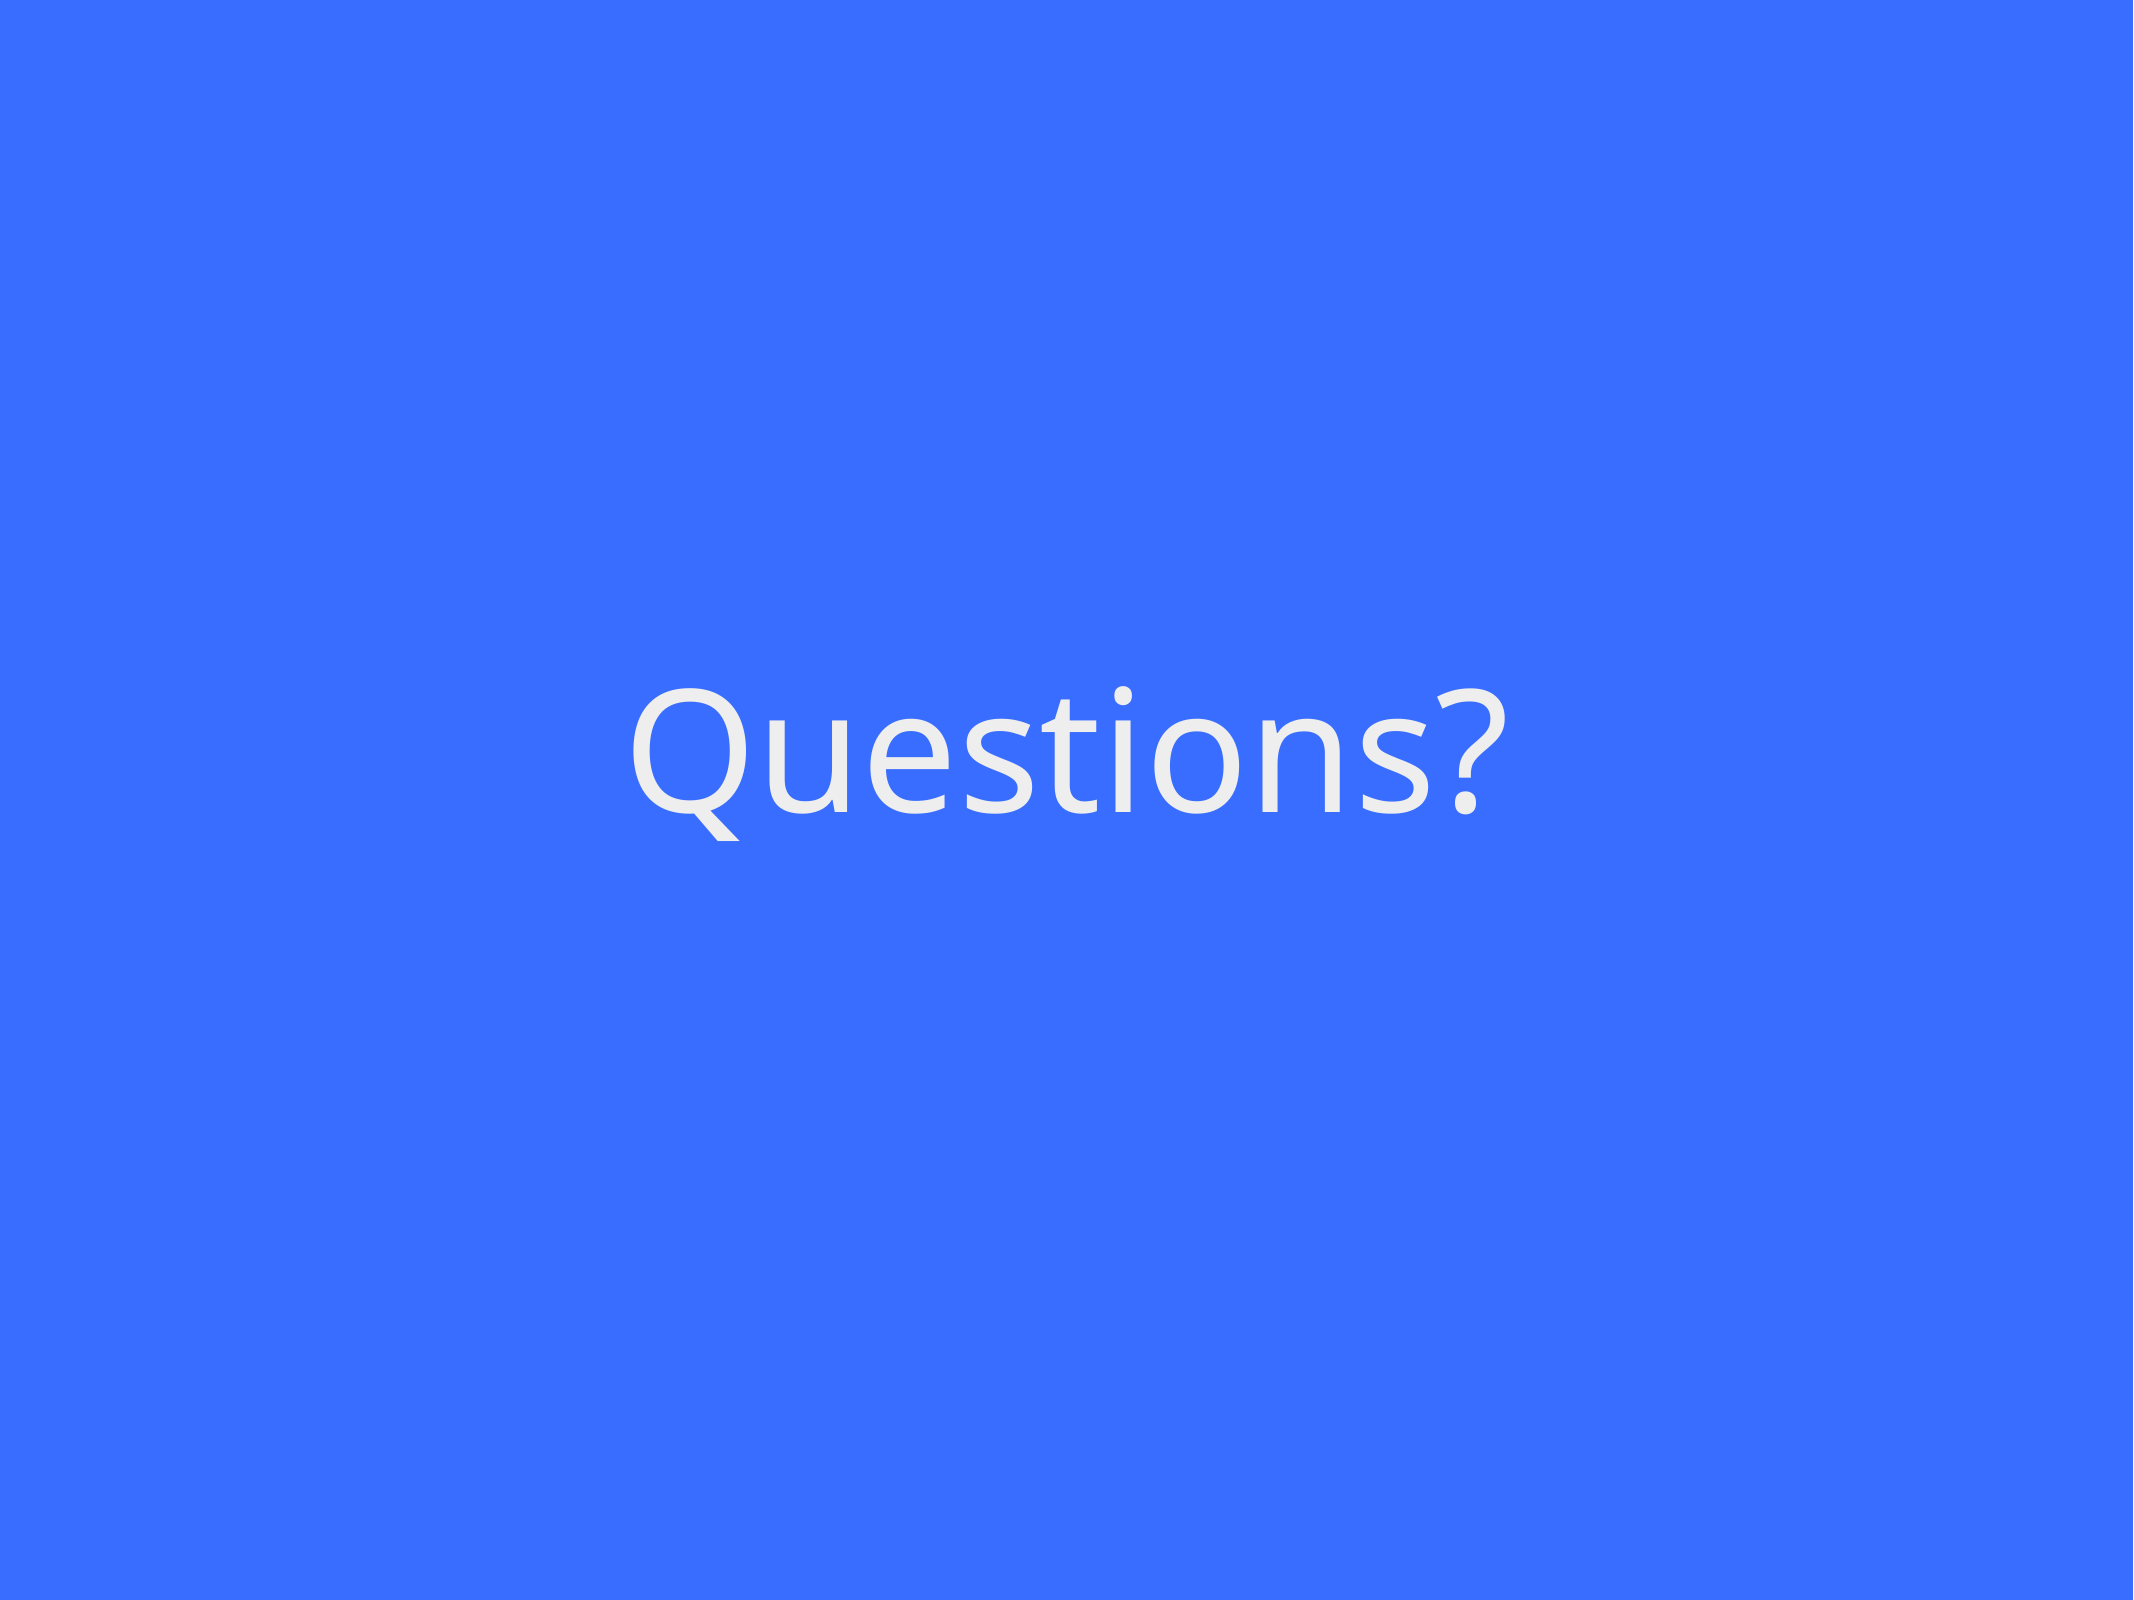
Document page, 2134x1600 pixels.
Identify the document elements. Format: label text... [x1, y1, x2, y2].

title Questions? [72, 231, 2061, 871]
